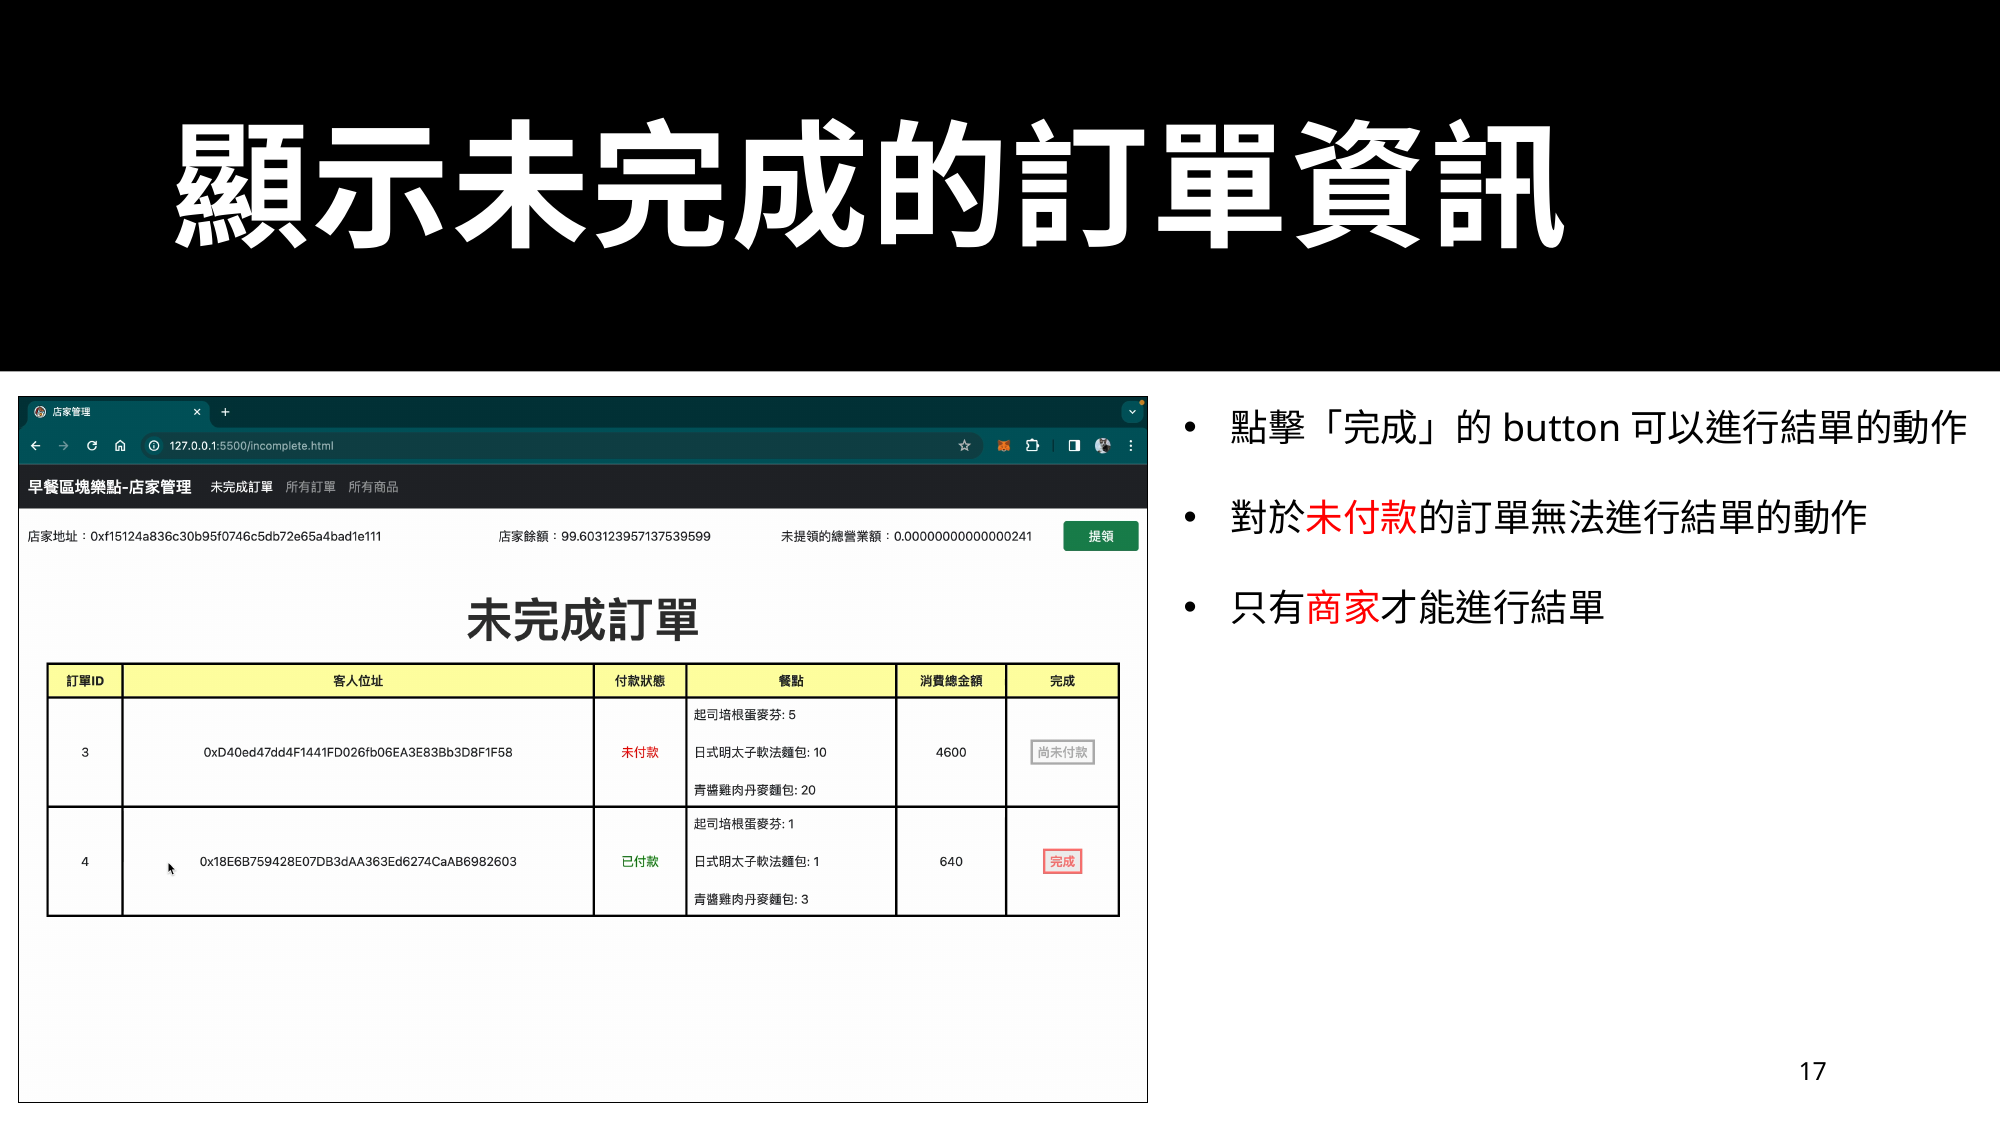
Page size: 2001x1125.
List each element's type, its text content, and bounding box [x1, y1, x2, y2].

text_box 點擊「完成」的button可以進行結單的動作 對於未付款的訂單無法進行結單的動作 只有商家才能進行結單 [1168, 396, 1983, 727]
picture [18, 396, 1148, 1103]
slide_number 17 [1688, 1042, 1842, 1103]
title 顯示未完成的訂單資訊 [157, 52, 1842, 332]
